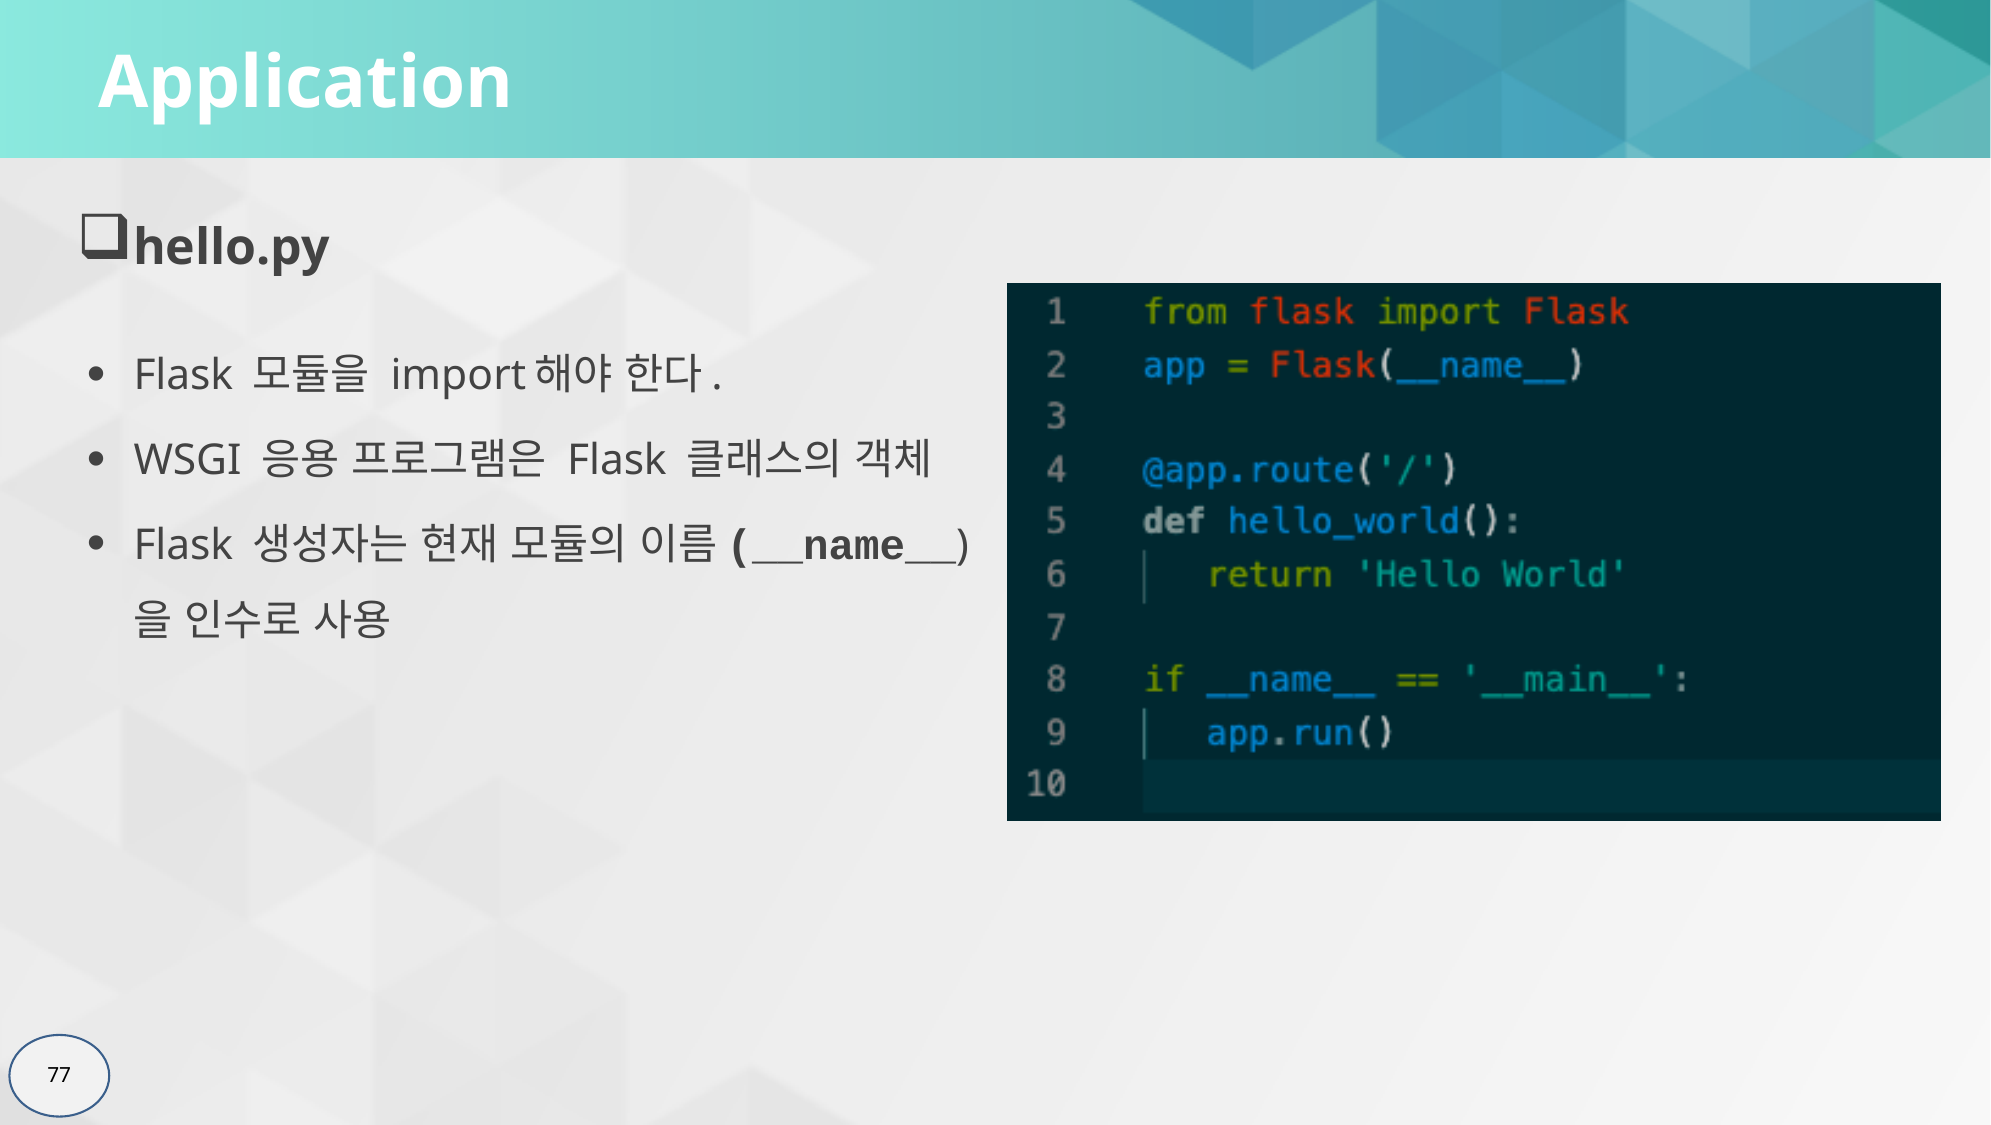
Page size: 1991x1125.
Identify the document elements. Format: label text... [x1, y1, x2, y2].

list Flask 모듈을 import해야 한다. WSGI 응용 프로그램은 Flask 클래스의 객체 Flask 생성자는 현재 모듈의 이름(__name__)을 인수로 사용 [71, 314, 994, 657]
text_box hello.py [61, 176, 1941, 284]
picture [0, 0, 1991, 1125]
title Application [83, 0, 1681, 158]
